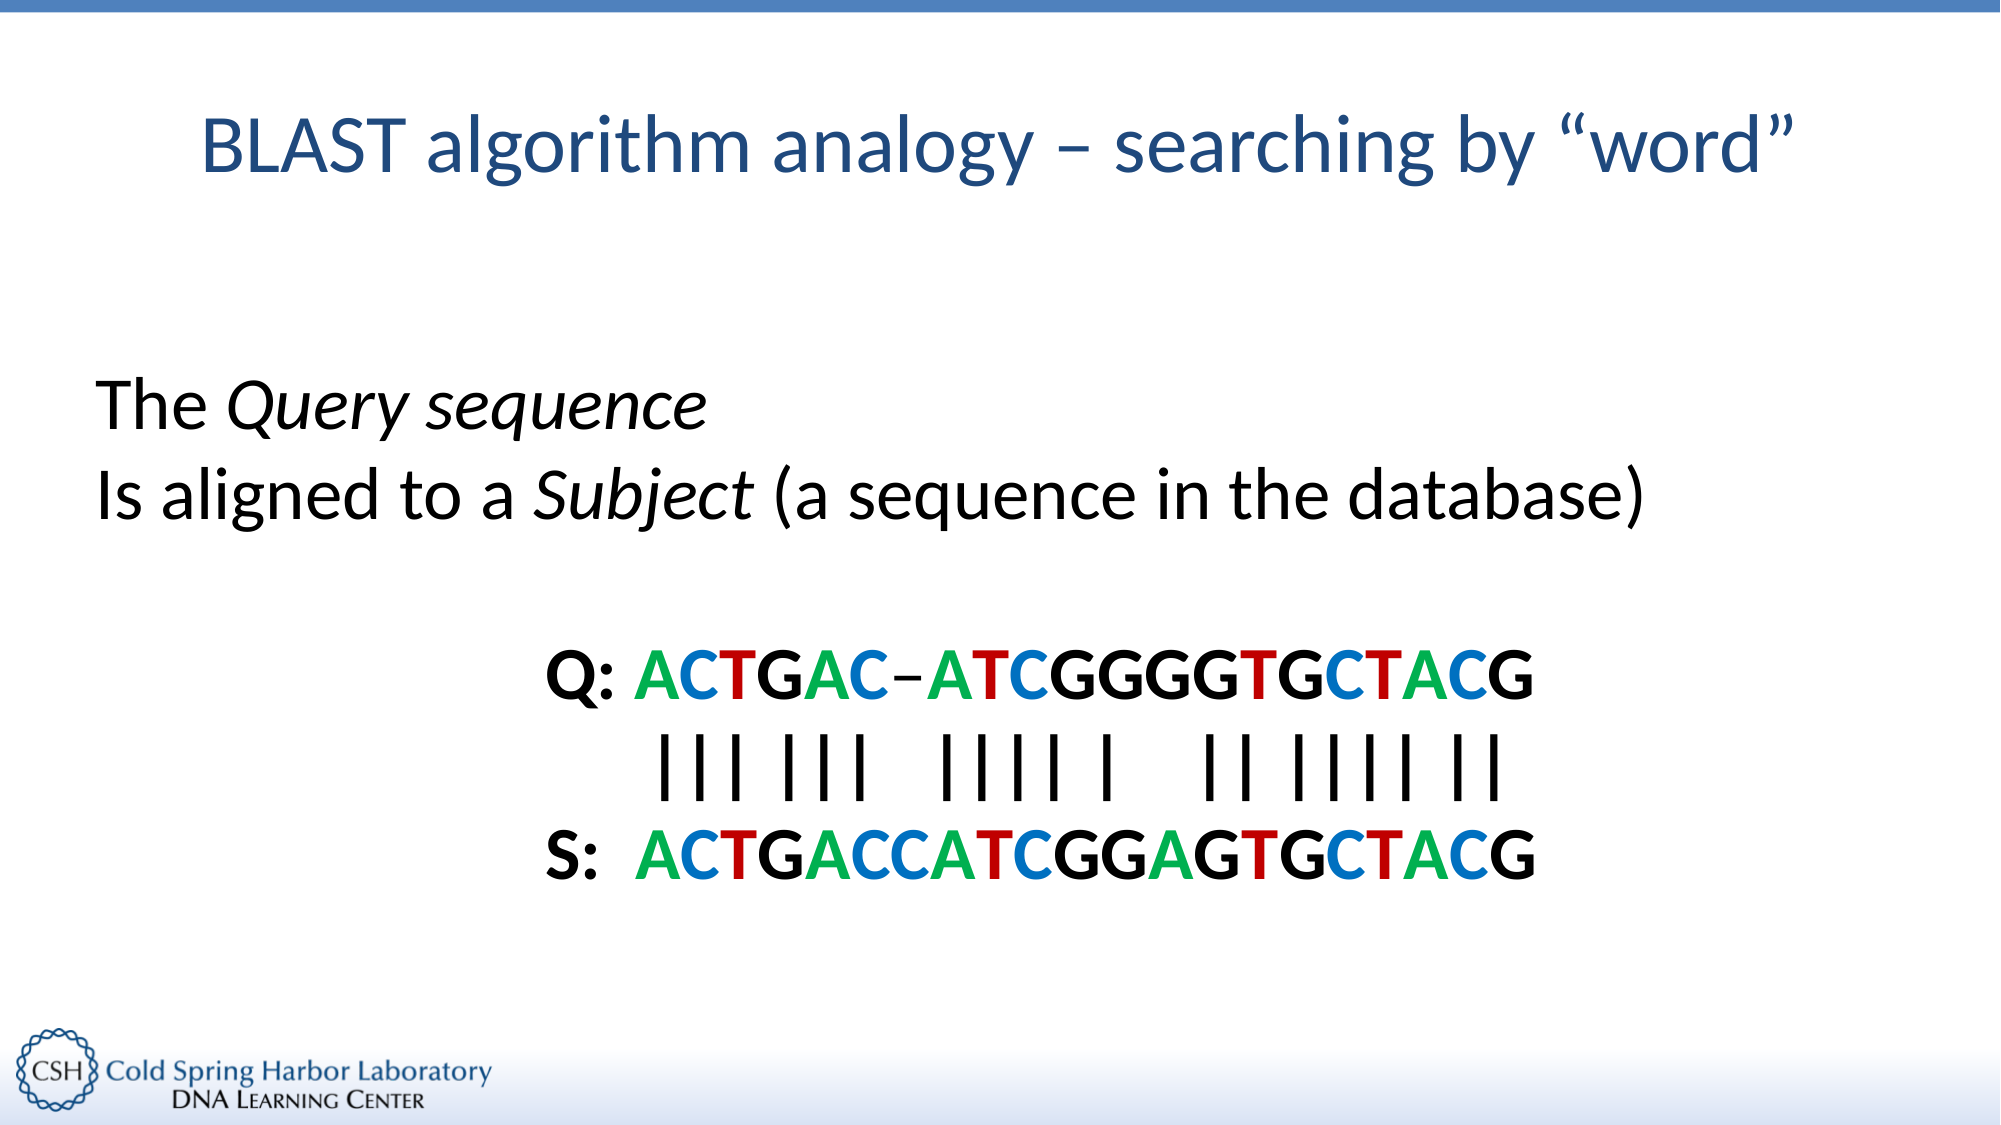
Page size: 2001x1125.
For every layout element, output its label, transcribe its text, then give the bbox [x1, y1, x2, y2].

text_box The Query sequence Is aligned to a Subject (a sequence in the database) Q: ACTGAC–ATCGGGGTGCTACG ||| ||| |||| | || |||| || S: ACTGACCATCGGAGTGCTACG [80, 347, 2000, 902]
picture [16, 1028, 493, 1113]
title BLAST algorithm analogy – searching by “word” [99, 45, 1900, 233]
